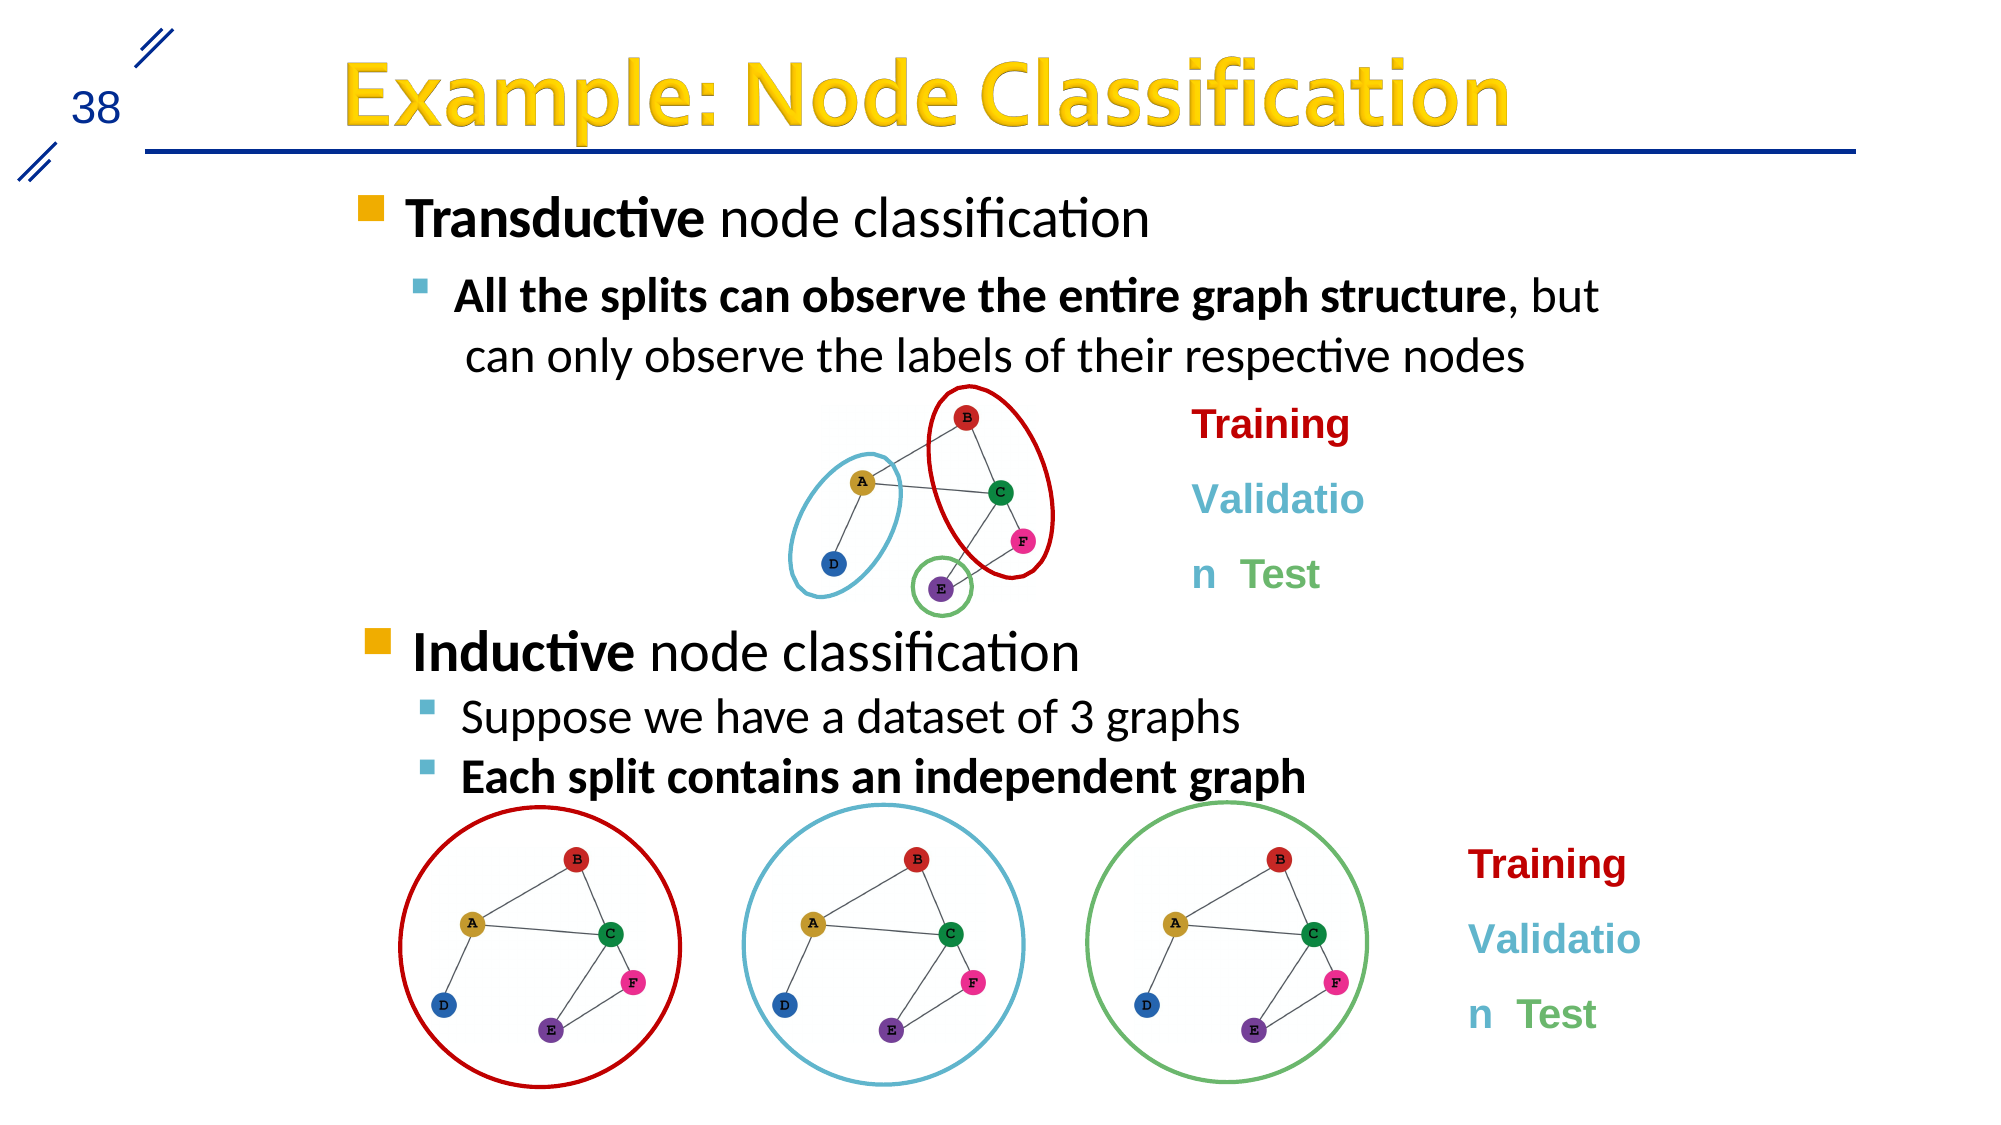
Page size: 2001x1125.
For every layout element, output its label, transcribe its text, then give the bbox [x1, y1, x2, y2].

picture [345, 55, 1508, 148]
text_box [741, 802, 1026, 1087]
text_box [398, 805, 683, 1090]
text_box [788, 384, 1055, 618]
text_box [1085, 800, 1370, 1085]
text_box Transductive node classification All the splits can observe the entire graph structure, but can only observe the labels of their respective nodes Training Validation Test Inductive node classification Suppose we have a dataset of 3 graphs Each split contains an independent graph Training Validation Test [351, 161, 1667, 1037]
